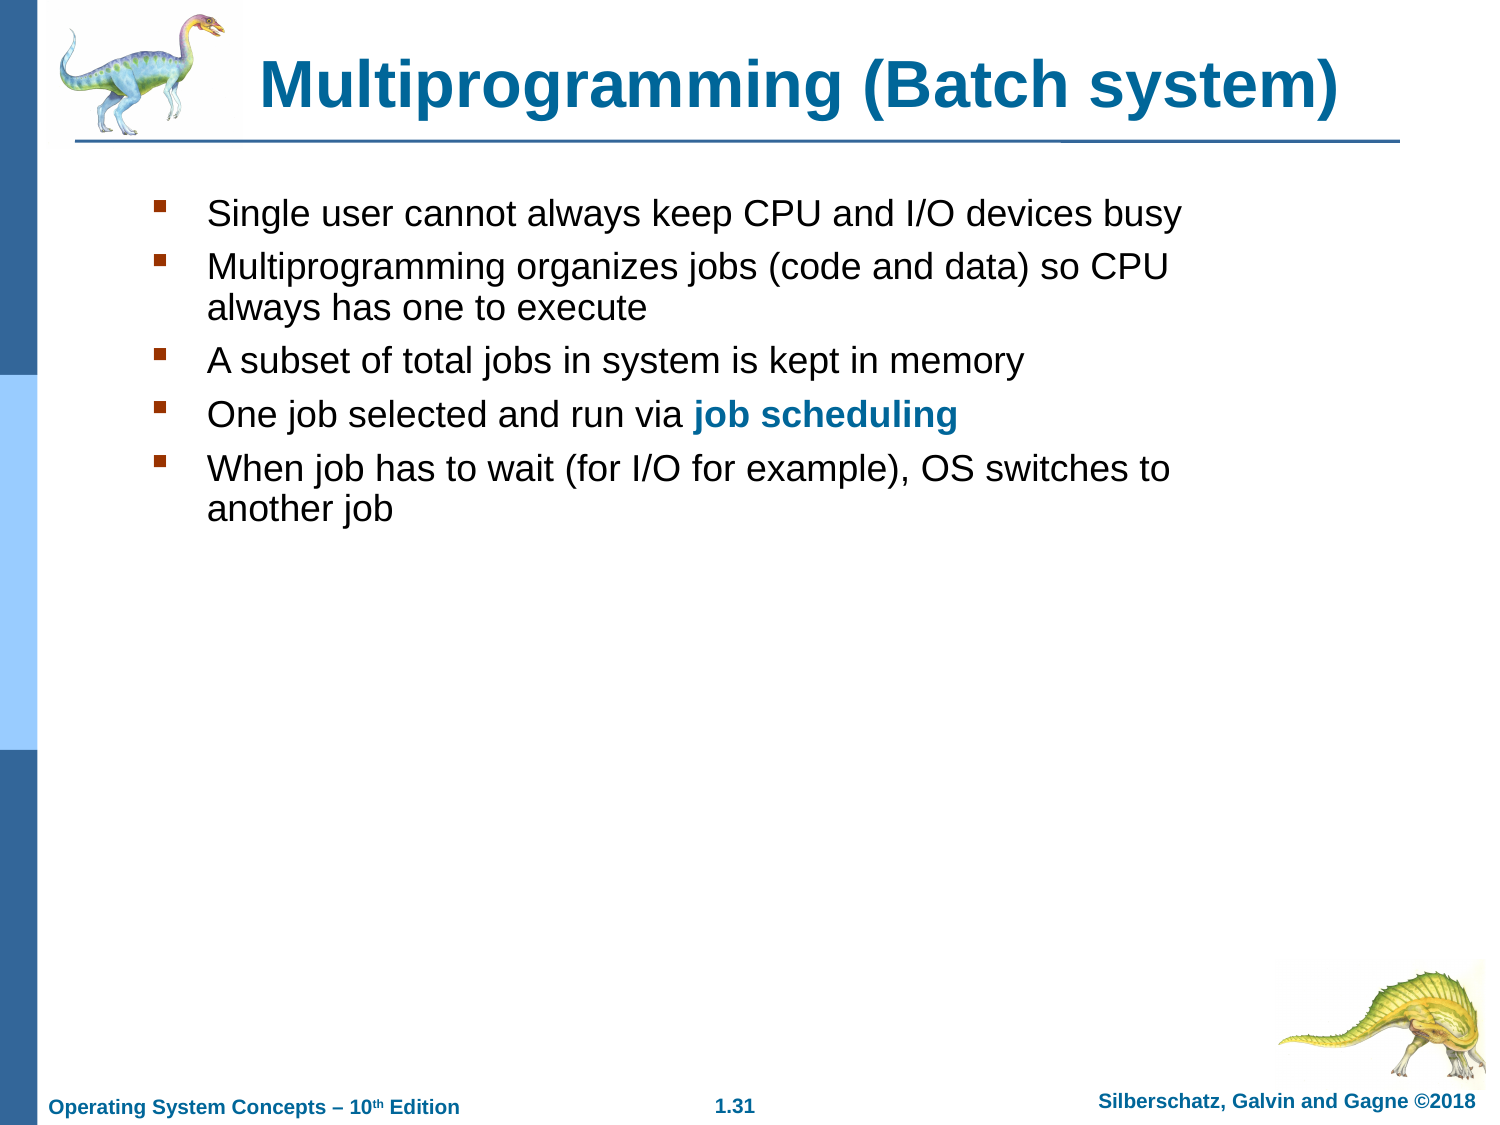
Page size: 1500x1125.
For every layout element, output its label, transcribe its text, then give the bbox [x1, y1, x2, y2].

picture [46, 0, 243, 149]
picture [1275, 959, 1486, 1090]
title Multiprogramming (Batch system) [175, 33, 1425, 129]
list Single user cannot always keep CPU and I/O devices busy Multiprogramming organizes jobs (code and data) so CPU always has one to execute A subset of total jobs in system is kept in memory One job selected and run via job scheduling When job has to wait (for I/O for example), OS switches to another job [135, 186, 1216, 822]
